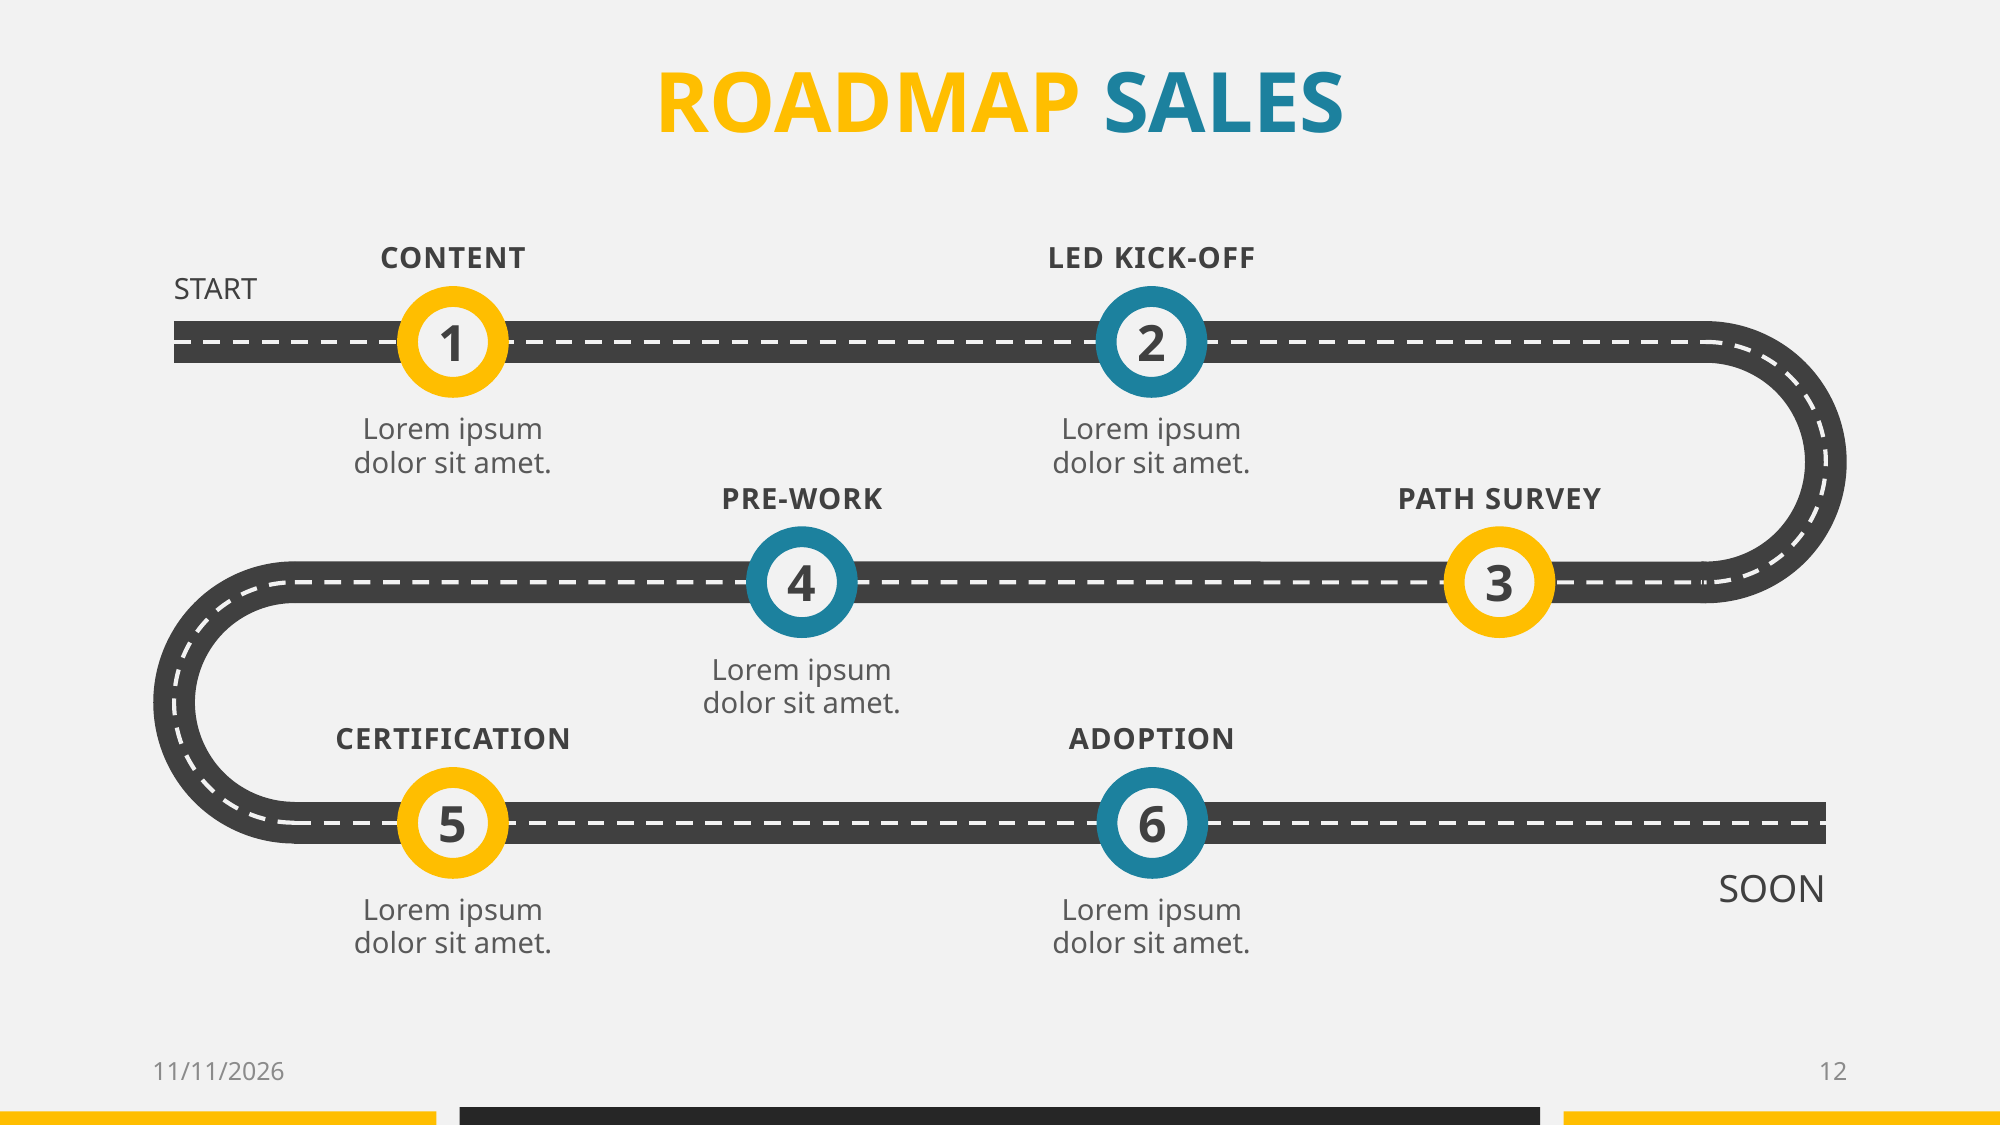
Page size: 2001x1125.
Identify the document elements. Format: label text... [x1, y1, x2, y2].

text_box [0, 1110, 437, 1125]
slide_number 12 [1412, 1042, 1863, 1103]
text_box [1563, 1110, 2000, 1125]
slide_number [137, 1042, 588, 1103]
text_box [174, 232, 1826, 961]
text_box [459, 1106, 1541, 1125]
text_box ROADMAP SALES [117, 49, 1883, 150]
